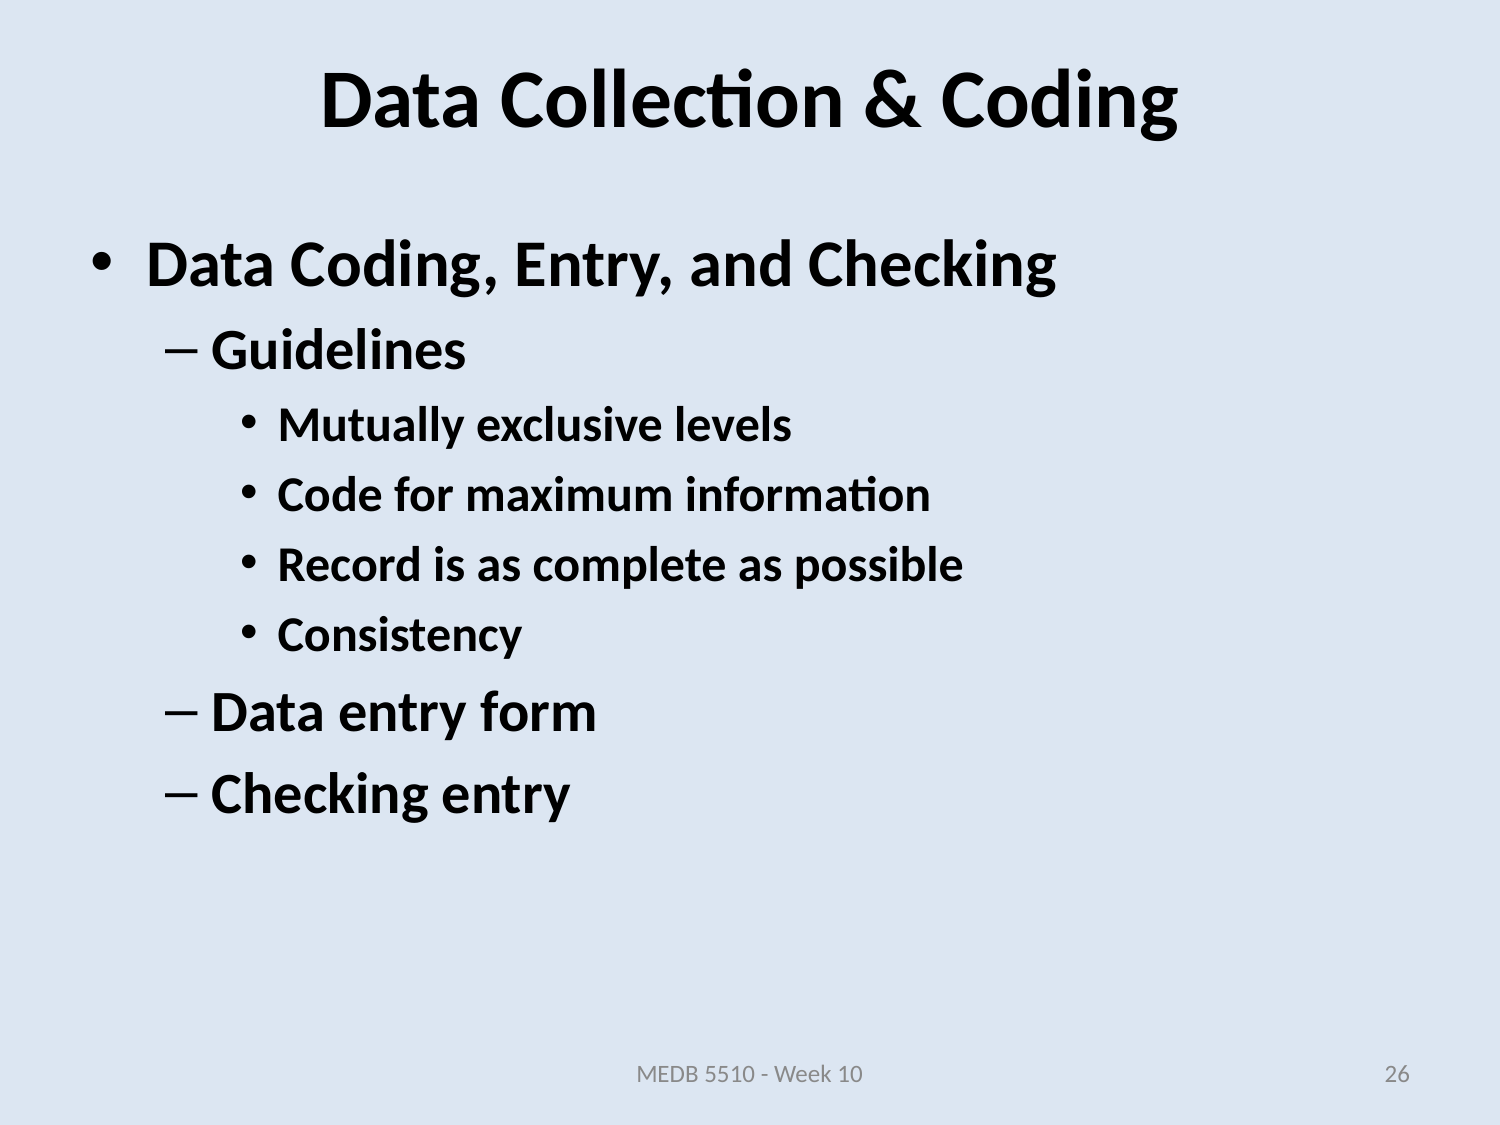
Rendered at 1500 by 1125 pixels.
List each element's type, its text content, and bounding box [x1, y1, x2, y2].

list Data Coding, Entry, and Checking Guidelines Mutually exclusive levels Code for maximum information Record is as complete as possible Consistency Data entry form Checking entry [75, 212, 1425, 1005]
title Data Collection & Coding [75, 0, 1425, 188]
footer MEDB 5510 - Week 10 [512, 1042, 988, 1103]
slide_number 26 [1074, 1042, 1425, 1103]
